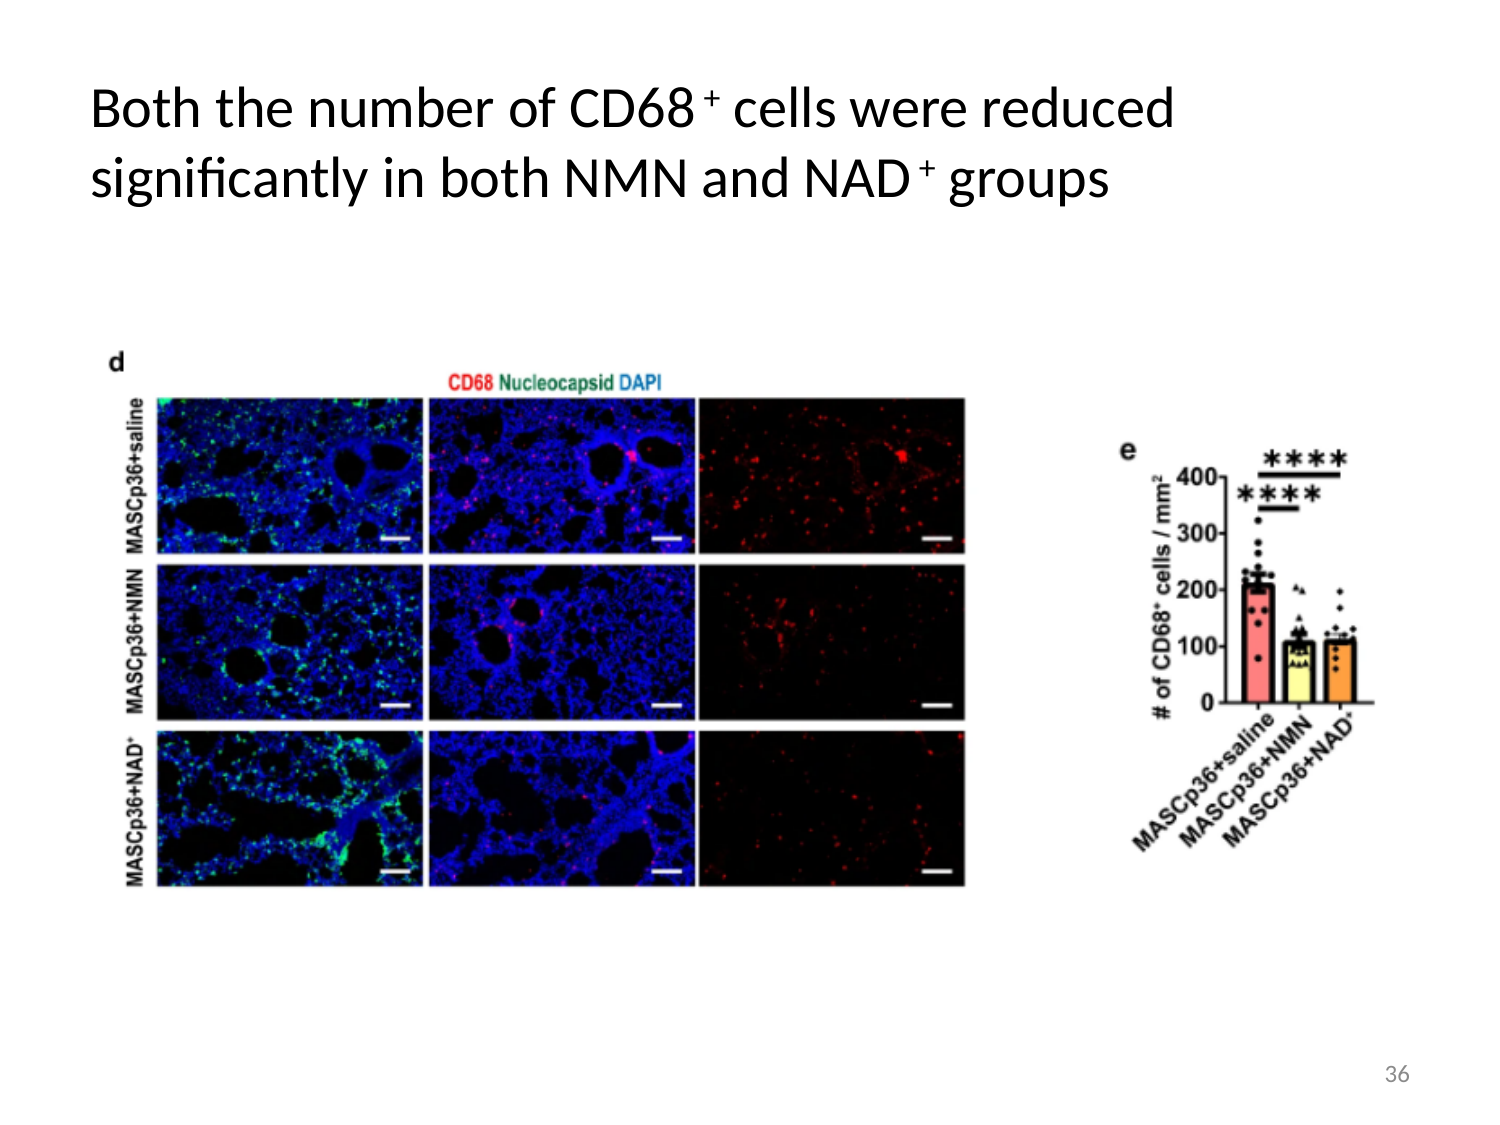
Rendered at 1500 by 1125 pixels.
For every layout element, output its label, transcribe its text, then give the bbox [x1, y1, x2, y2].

picture [1101, 409, 1395, 867]
title Both the number of CD68 + cells were reduced significantly in both NMN and NAD + groups [75, 45, 1425, 233]
slide_number 36 [1074, 1042, 1425, 1103]
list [93, 327, 986, 903]
